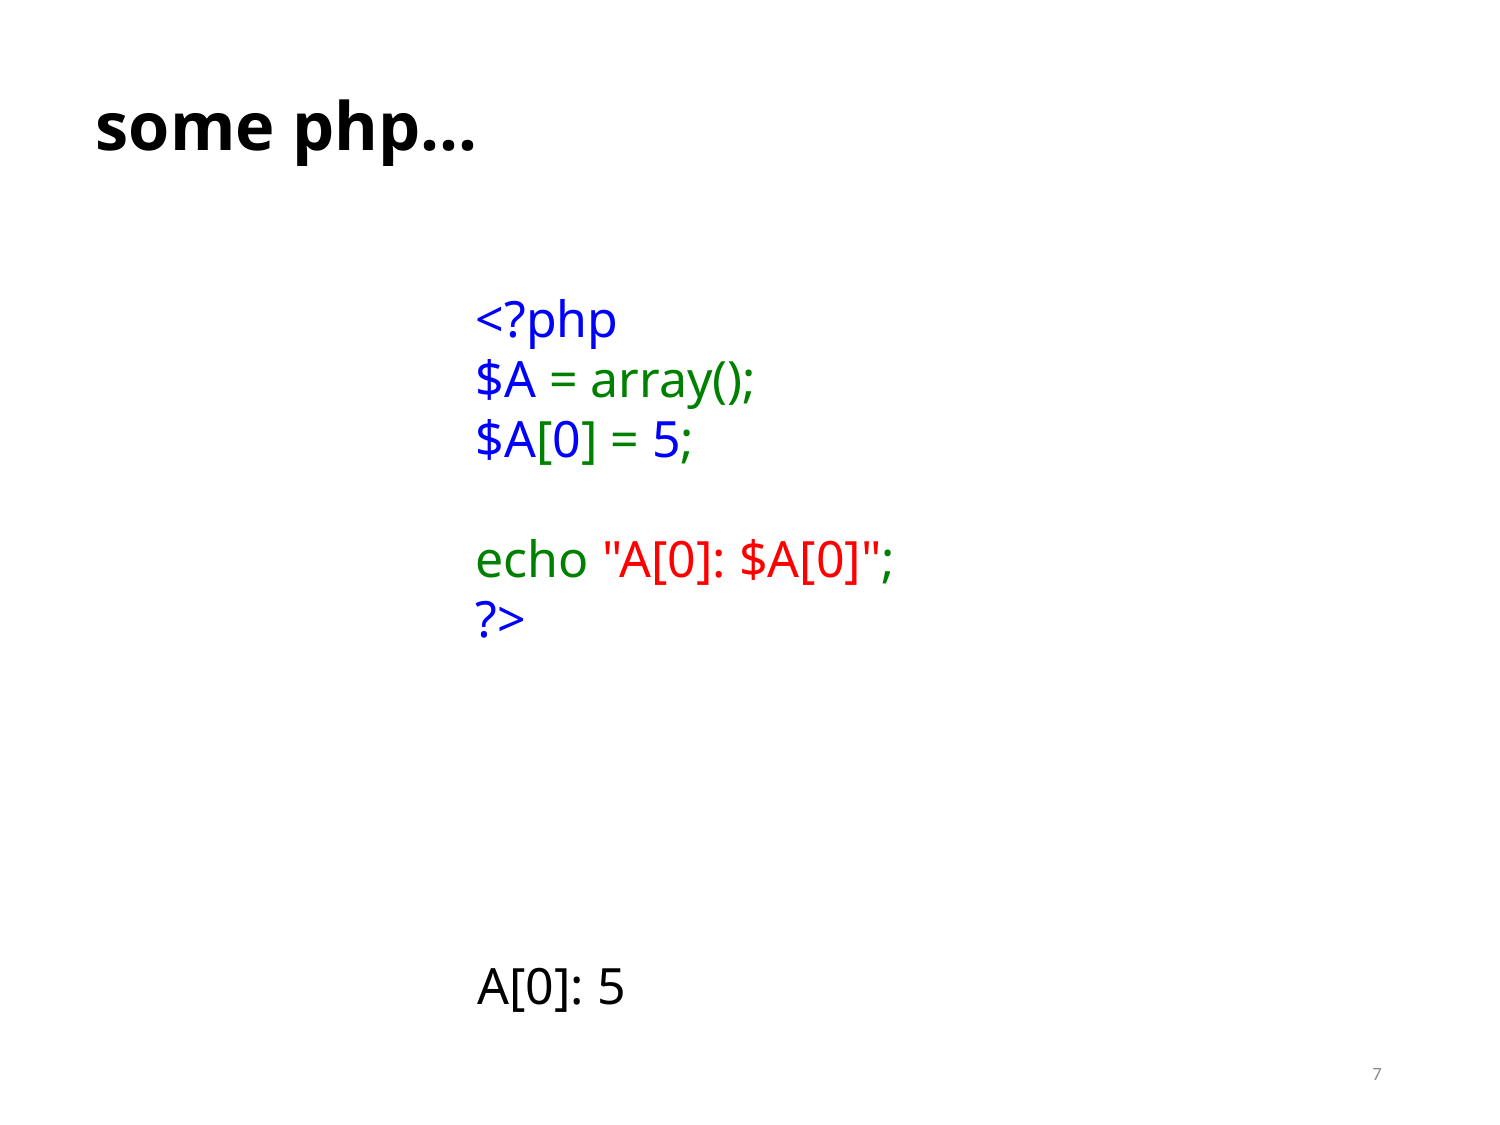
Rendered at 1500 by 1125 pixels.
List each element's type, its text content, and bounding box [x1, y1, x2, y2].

text_box A[0]: 5 [462, 947, 1071, 1022]
title some php… [80, 0, 1407, 265]
slide_number 7 [1059, 1042, 1397, 1103]
text_box <?php $A = array(); $A[0] = 5; echo "A[0]: $A[0]"; ?> [461, 280, 1095, 656]
